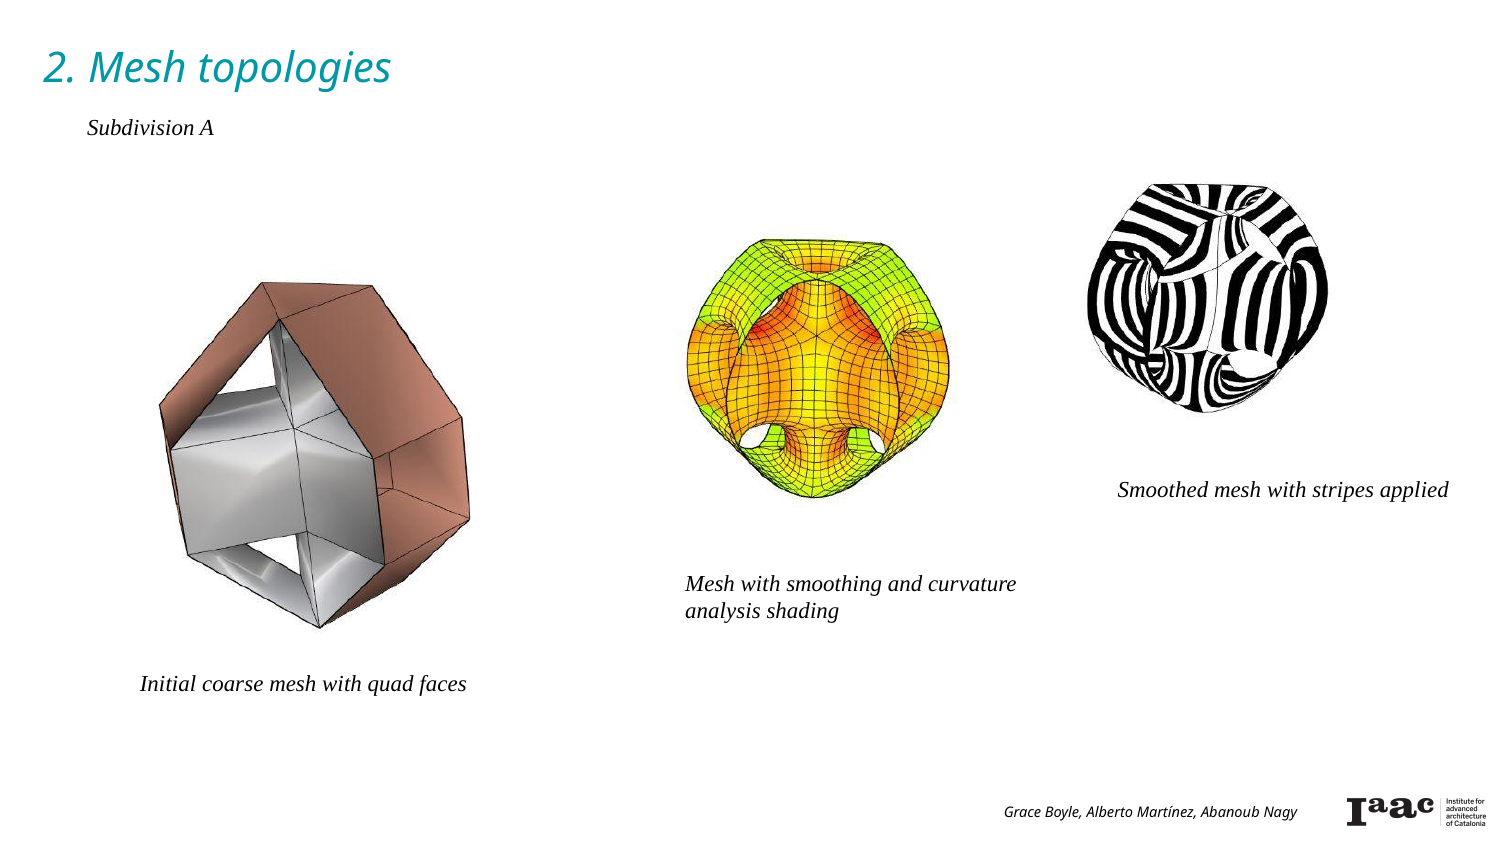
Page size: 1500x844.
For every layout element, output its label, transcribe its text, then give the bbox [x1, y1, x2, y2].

title 2. Mesh topologies [28, 19, 1426, 114]
text_box Grace Boyle, Alberto Martínez, Abanoub Nagy [534, 798, 1310, 826]
picture [1347, 798, 1486, 826]
picture [64, 97, 1414, 722]
text_box Smoothed mesh with stripes applied [1419, 461, 1500, 517]
